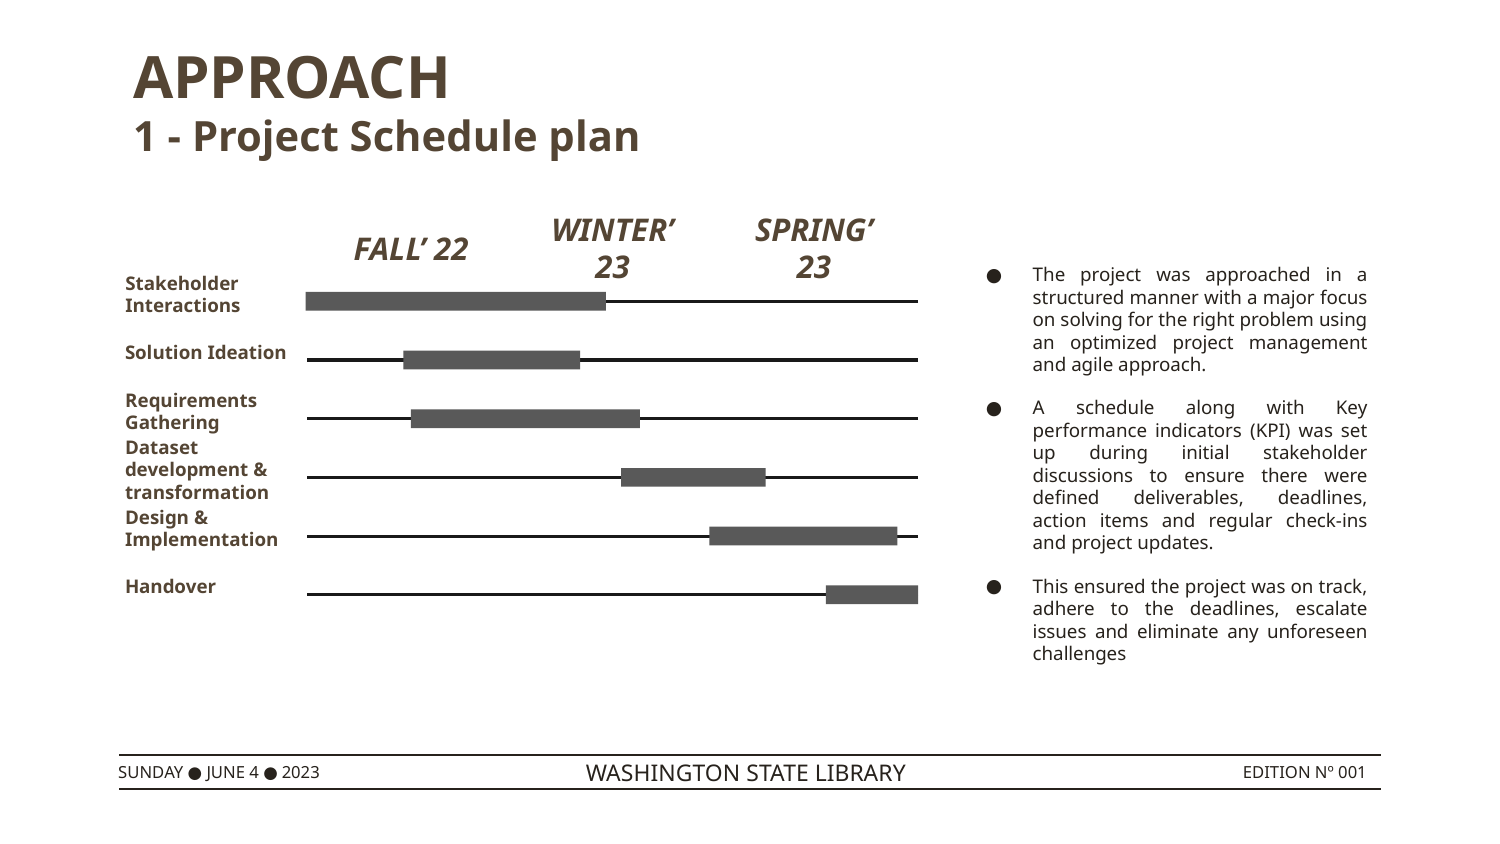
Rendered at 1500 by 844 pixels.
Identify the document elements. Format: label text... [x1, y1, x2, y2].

text_box Dataset development & transformation [110, 449, 326, 490]
text_box Stakeholder Interactions [110, 273, 327, 314]
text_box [117, 754, 1383, 790]
text_box [621, 468, 766, 476]
text_box [327, 291, 606, 300]
text_box Design & Implementation [110, 507, 326, 548]
title APPROACH 1 - Project Schedule plan [118, 25, 1382, 119]
text_box SPRING’ 23 [725, 217, 903, 278]
text_box Requirements Gathering [110, 390, 326, 431]
text_box WINTER’ 23 [524, 217, 702, 278]
text_box [709, 526, 898, 535]
text_box [825, 585, 919, 594]
text_box FALL’ 22 [322, 217, 500, 278]
text_box [825, 600, 919, 605]
text_box Handover [110, 566, 326, 607]
text_box Solution Ideation [110, 332, 326, 373]
text_box [403, 350, 581, 359]
text_box [410, 409, 640, 418]
list The project was approached in a structured manner with a major focus on solving for the right problem using an optimized project management and agile approach. A schedule along with Key performance indicators (KPI) was set up during initial stakeholder discussions to ensure there were defined deliverables, deadlines, action items and regular check-ins and project updates. This ensured the project was on track, adhere to the deadlines, escalate issues and eliminate any unforeseen challenges [966, 247, 1382, 637]
